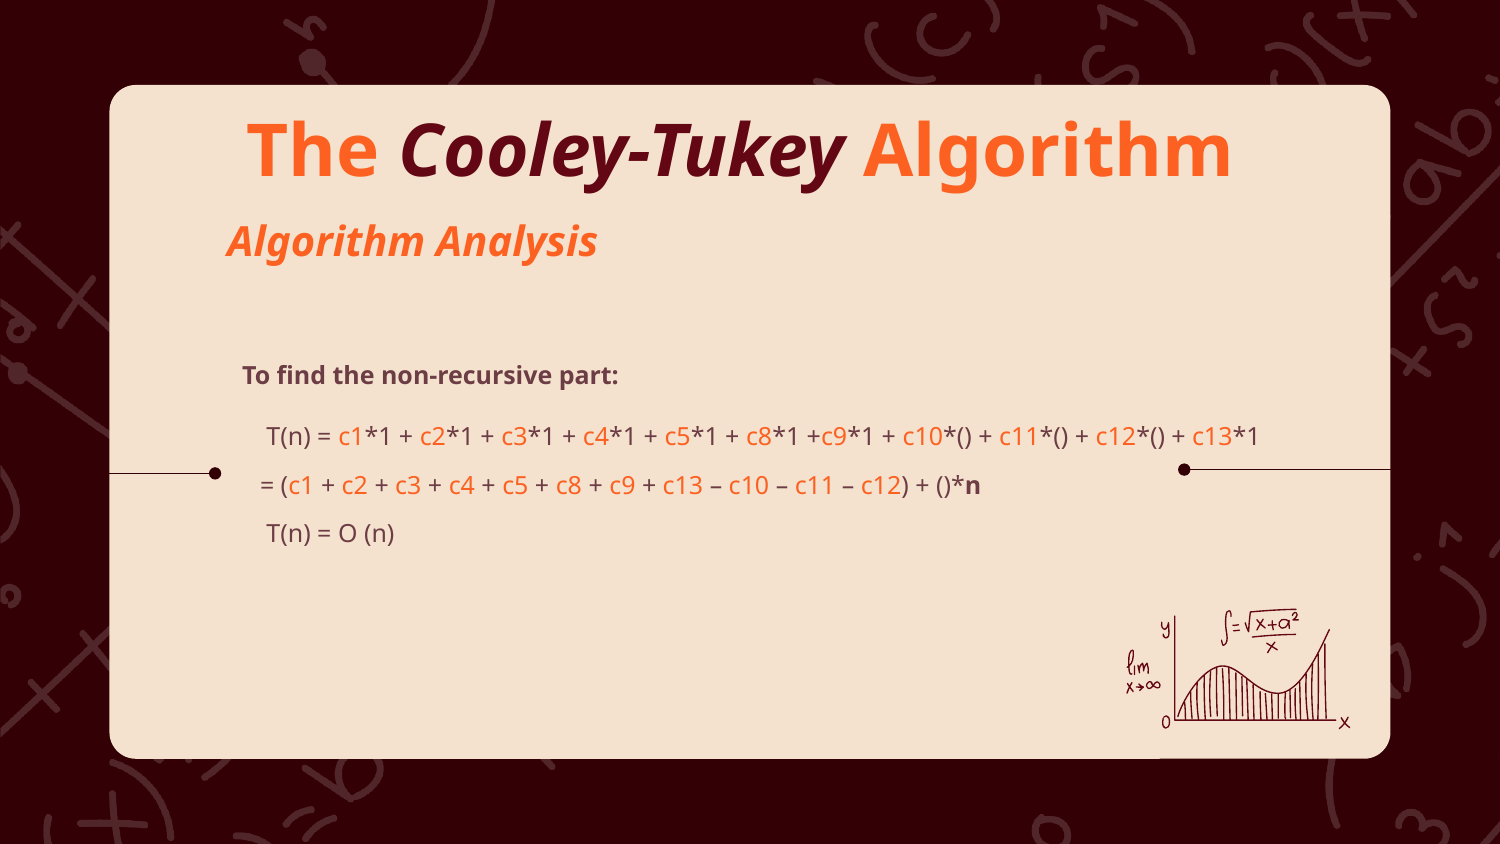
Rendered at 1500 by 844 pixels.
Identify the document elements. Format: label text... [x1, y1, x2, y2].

subtitle Algorithm Analysis [188, 218, 638, 280]
title The Cooley-Tukey Algorithm [118, 88, 1382, 183]
text_box To find the non-recursive part: [227, 352, 635, 442]
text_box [1126, 608, 1351, 730]
